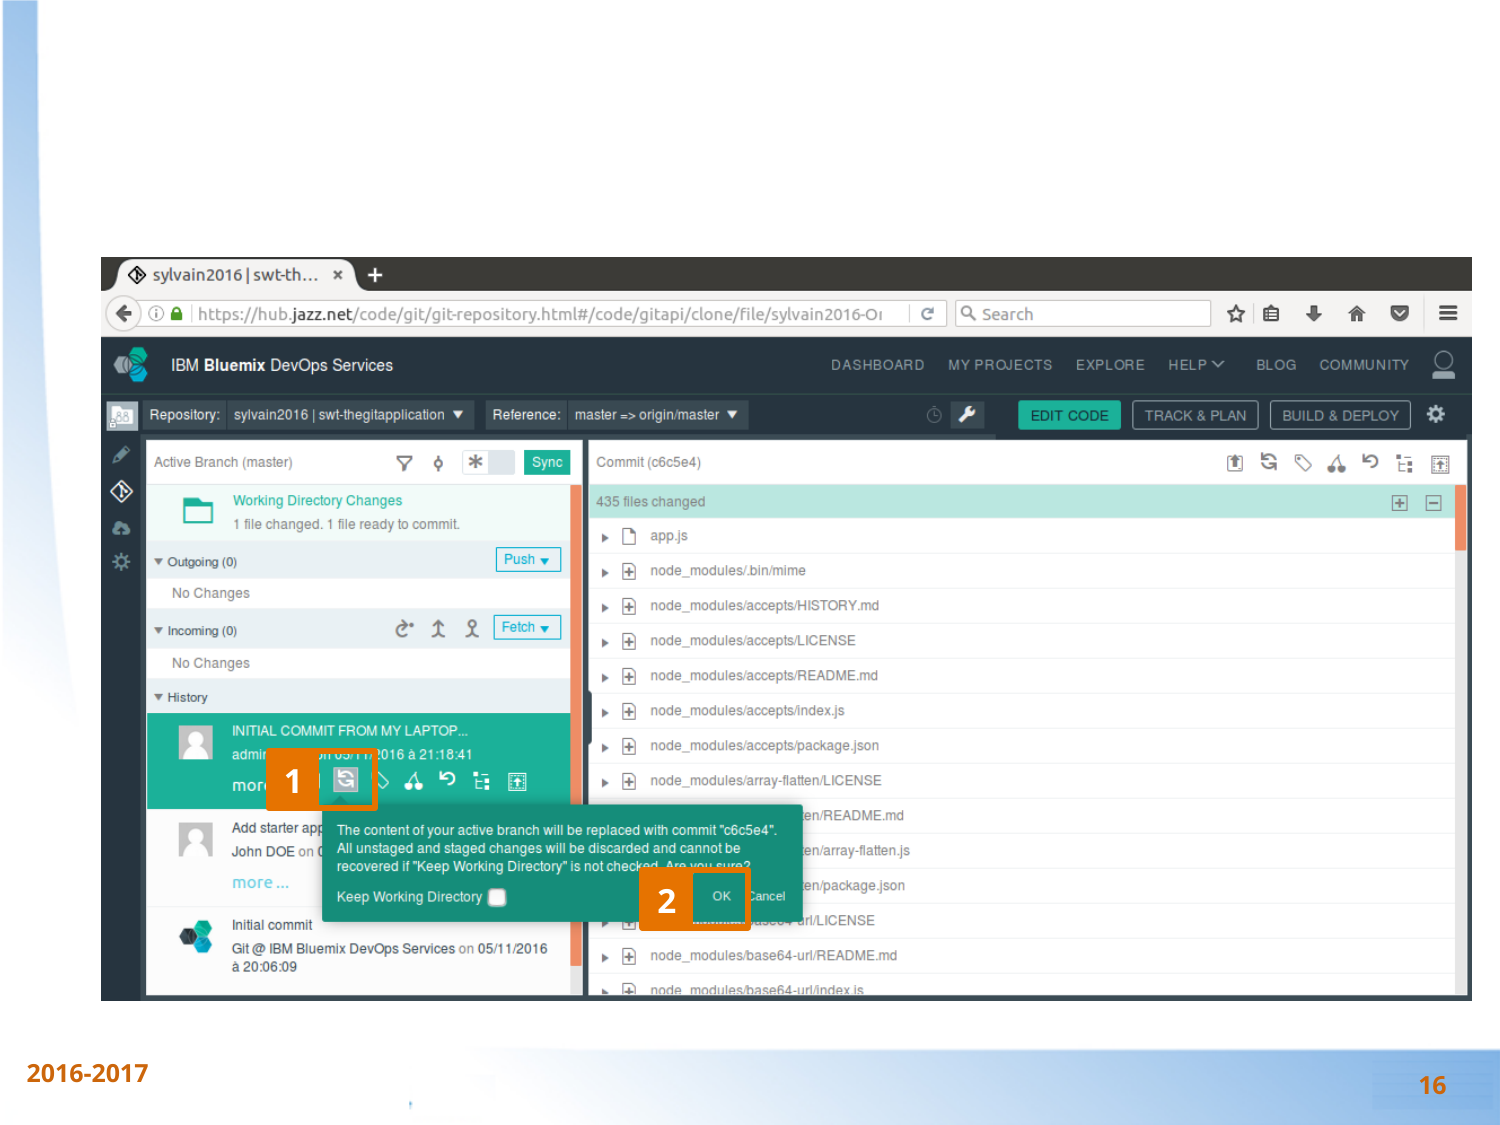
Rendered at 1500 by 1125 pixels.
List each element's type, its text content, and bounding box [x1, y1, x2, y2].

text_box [268, 750, 376, 809]
slide_number 16 [1394, 1058, 1500, 1112]
picture [0, 0, 1500, 1125]
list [100, 256, 1472, 1001]
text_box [641, 869, 749, 928]
